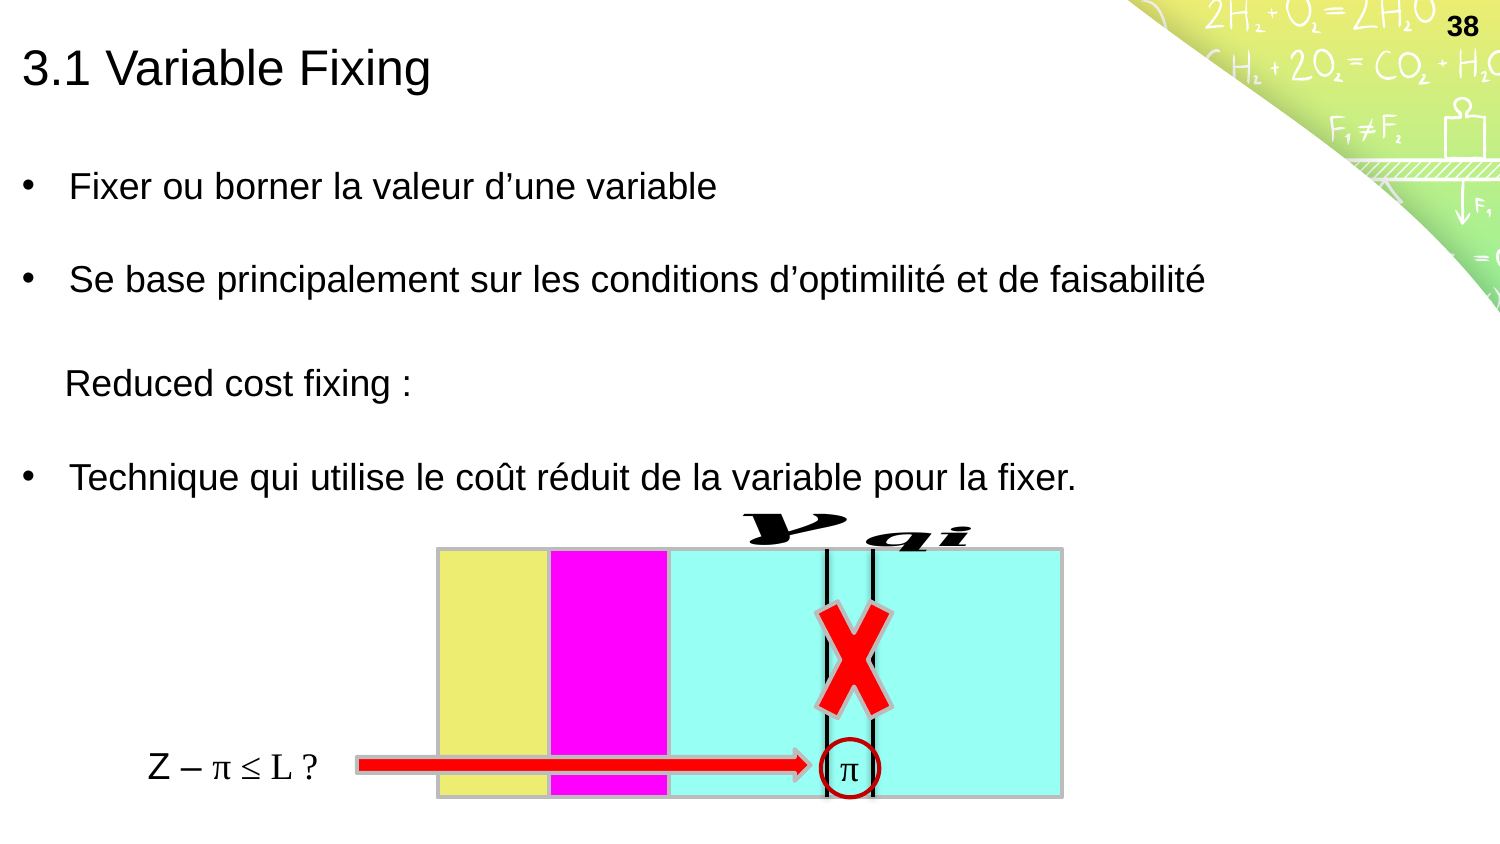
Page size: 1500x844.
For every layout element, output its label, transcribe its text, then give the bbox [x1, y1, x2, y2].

text_box 3.1 Variable Fixing [7, 27, 1193, 103]
text_box Se base principalement sur les conditions d’optimilité et de faisabilité [7, 248, 1351, 308]
text_box 38 [1432, 0, 1500, 50]
text_box Fixer ou borner la valeur d’une variable [7, 154, 1351, 215]
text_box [437, 548, 826, 733]
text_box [874, 548, 1063, 798]
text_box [132, 734, 880, 798]
text_box Technique qui utilise le coût réduit de la variable pour la fixer. [7, 445, 1351, 505]
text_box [828, 548, 872, 733]
text_box Reduced cost fixing : [49, 351, 1351, 412]
